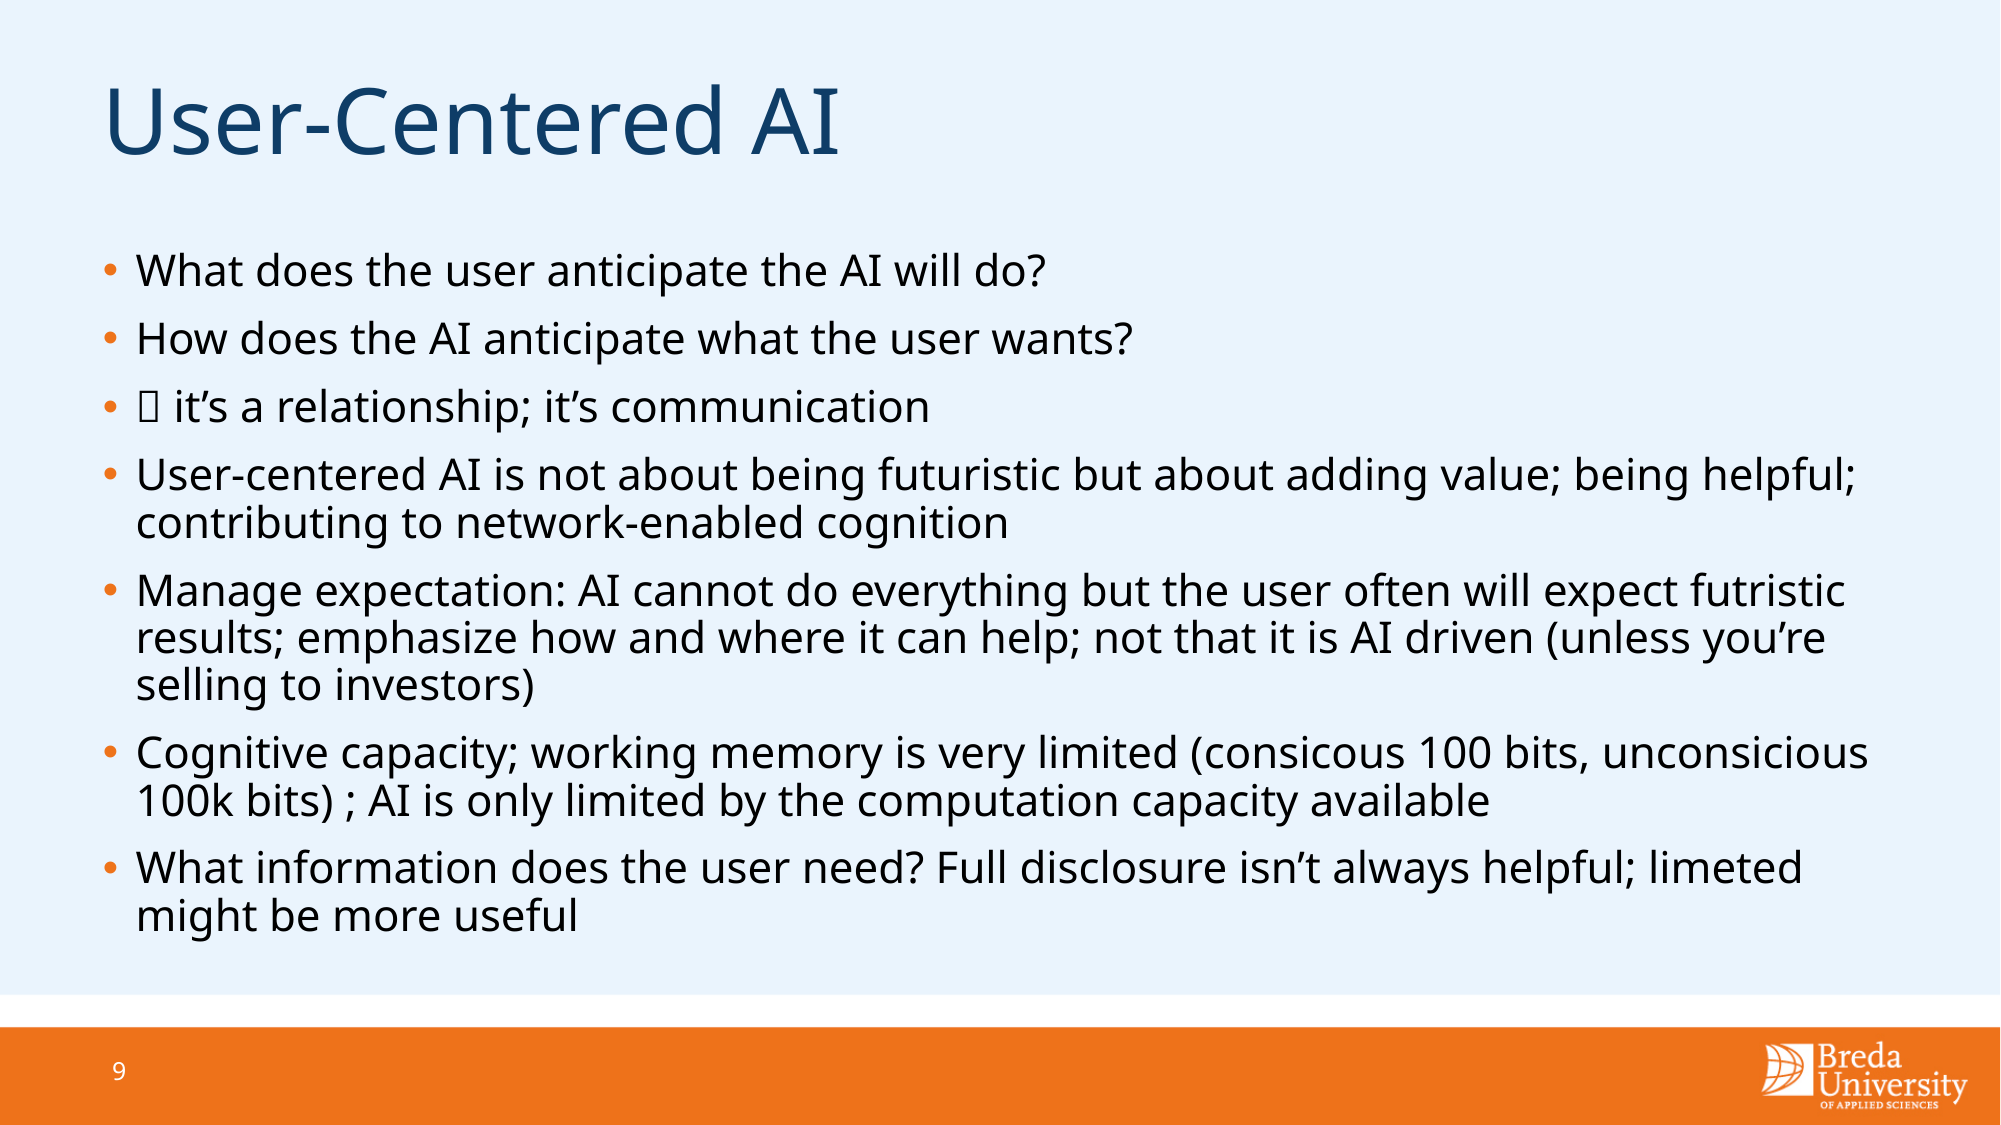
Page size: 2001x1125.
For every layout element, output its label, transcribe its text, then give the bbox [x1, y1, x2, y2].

picture [0, 0, 2001, 1125]
slide_number 9 [97, 1042, 198, 1103]
list What does the user anticipate the AI will do? How does the AI anticipate what the user wants?  it’s a relationship; it’s communication User-centered AI is not about being futuristic but about adding value; being helpful; contributing to network-enabled cognition Manage expectation: AI cannot do everything but the user often will expect futristic results; emphasize how and where it can help; not that it is AI driven (unless you’re selling to investors) Cognitive capacity; working memory is very limited (consicous 100 bits, unconsicious 100k bits) ; AI is only limited by the computation capacity available What information does the user need? Full disclosure isn’t always helpful; limeted might be more useful [88, 241, 1917, 923]
title User-Centered AI [88, 67, 1917, 210]
